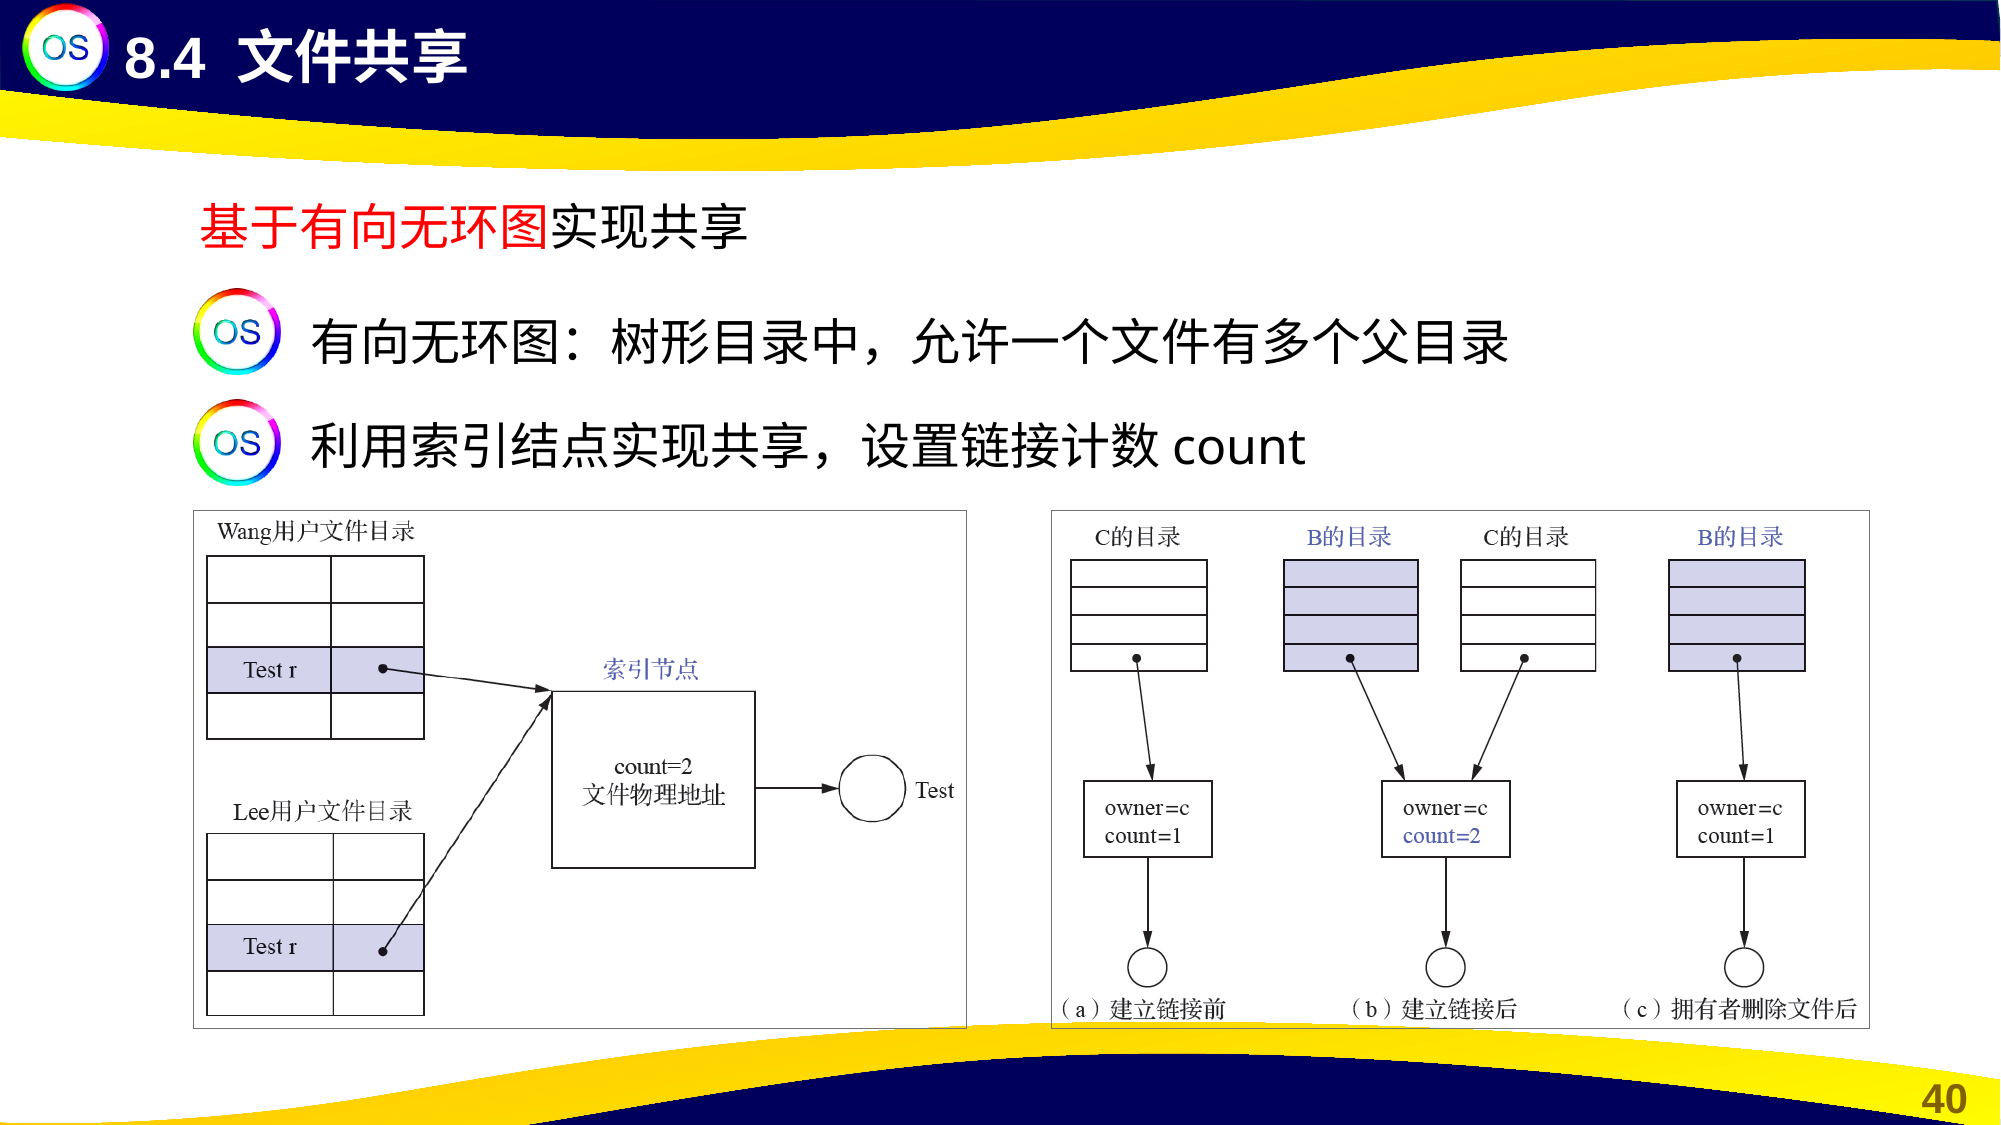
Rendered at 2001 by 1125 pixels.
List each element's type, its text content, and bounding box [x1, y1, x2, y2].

picture [193, 288, 281, 375]
picture [1051, 509, 1870, 1029]
text_box 基于有向无环图实现共享 [109, 168, 1890, 255]
text_box 有向无环图：树形目录中，允许一个文件有多个父目录 利用索引结点实现共享，设置链接计数count [296, 283, 1722, 496]
text_box 8.4 文件共享 [109, 12, 1263, 98]
picture [22, 3, 109, 91]
picture [193, 509, 967, 1029]
picture [193, 399, 281, 486]
